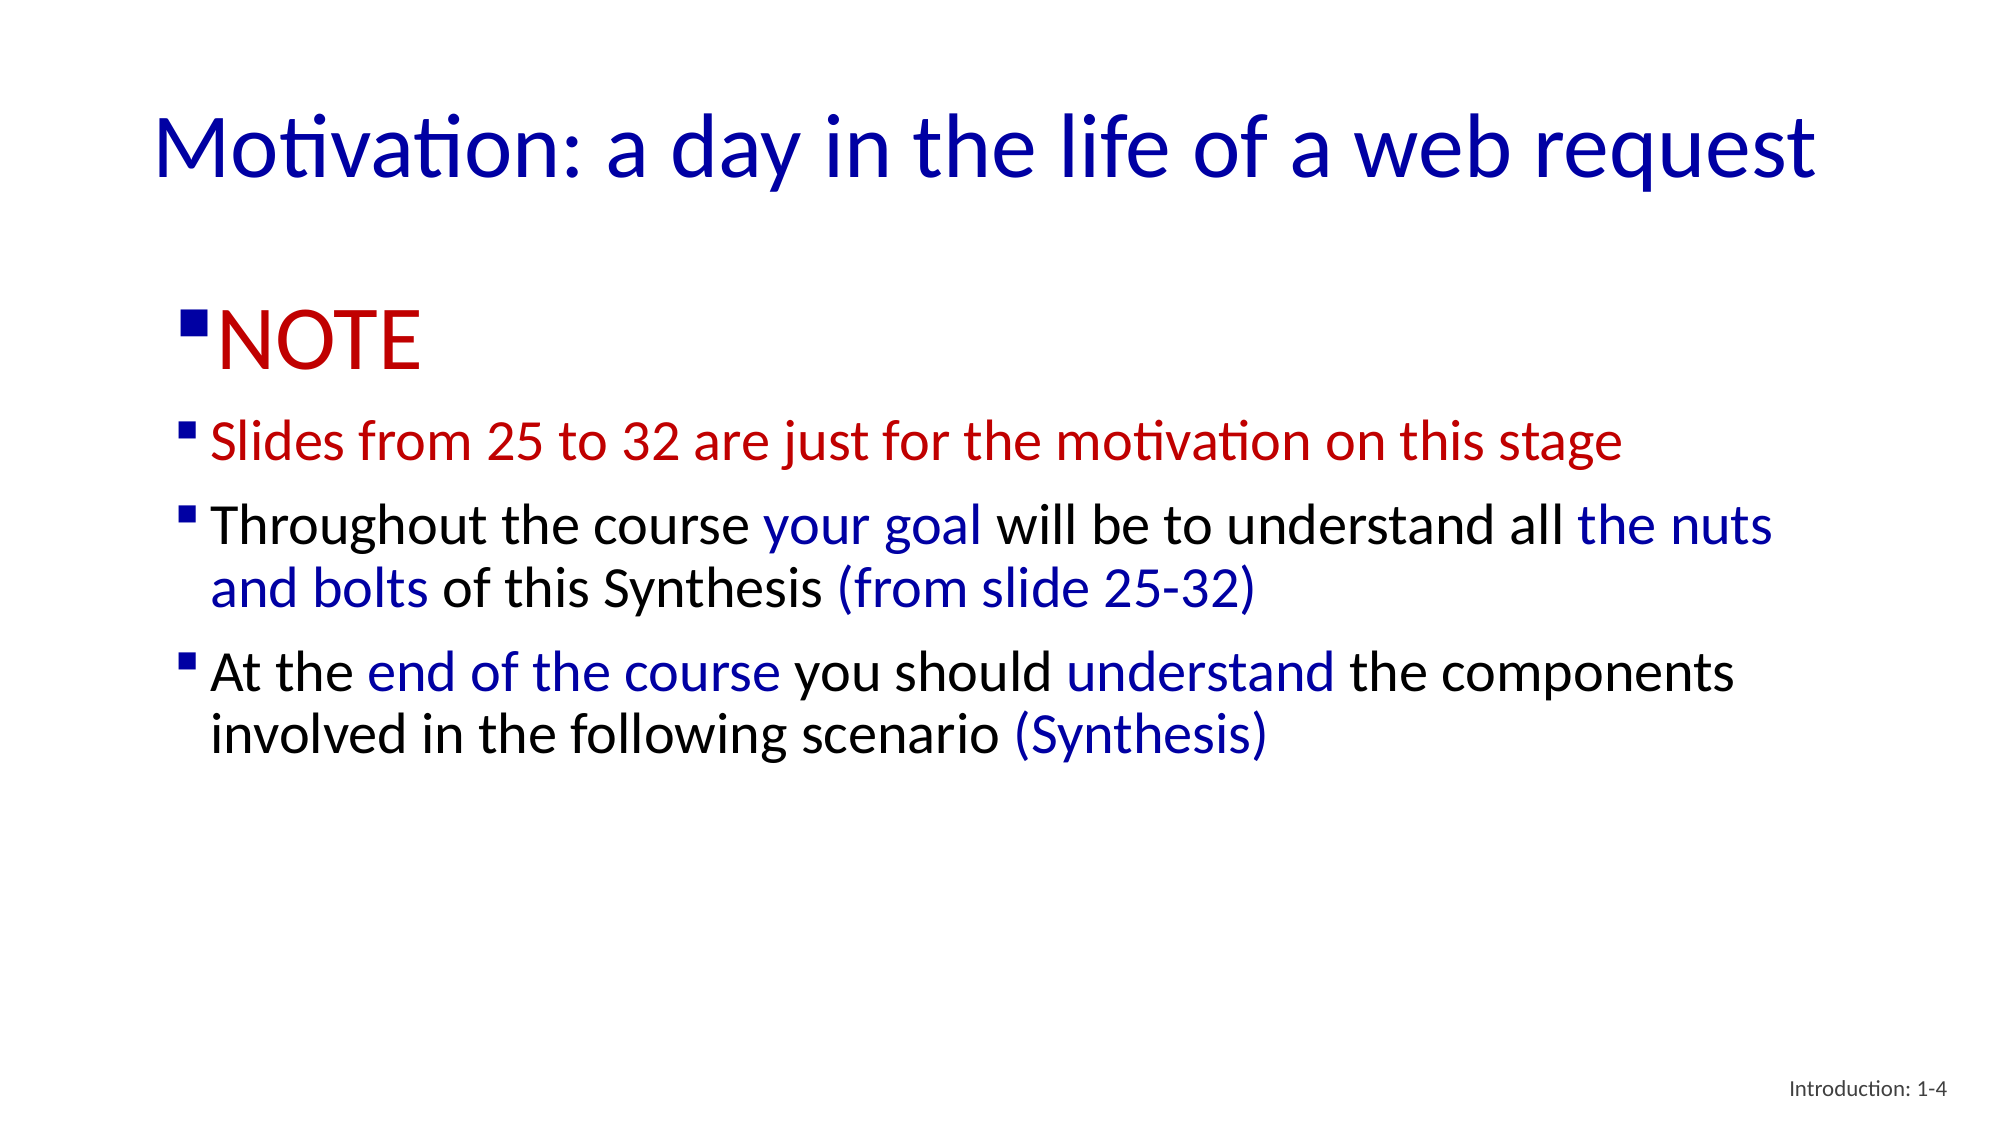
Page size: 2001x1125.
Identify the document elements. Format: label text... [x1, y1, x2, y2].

list NOTE Slides from 25 to 32 are just for the motivation on this stage Throughout the course your goal will be to understand all the nuts and bolts of this Synthesis (from slide 25-32) At the end of the course you should understand the components involved in the following scenario (Synthesis) [137, 282, 1863, 997]
title Motivation: a day in the life of a web request [137, 74, 1863, 221]
slide_number Introduction: 1-4 [1512, 1056, 1963, 1117]
